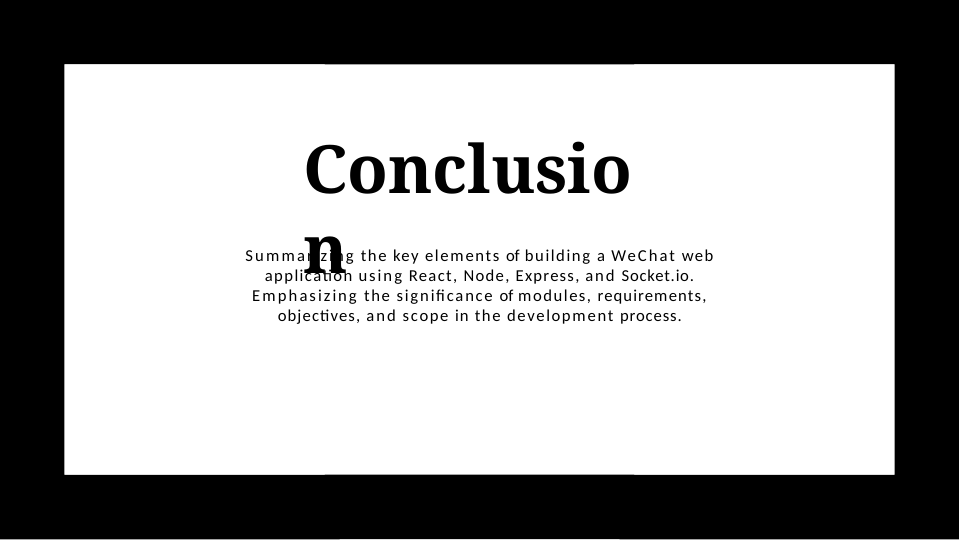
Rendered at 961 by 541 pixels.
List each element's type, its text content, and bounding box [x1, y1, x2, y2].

title Conclusion [301, 124, 658, 242]
text_box [0, 0, 959, 540]
text_box Summarizing the key elements of building a WeChat web application using React, Node, Express, and Socket.io. Emphasizing the signiﬁcance of modules, requirements, objectives, and scope in the development process. [238, 242, 721, 325]
